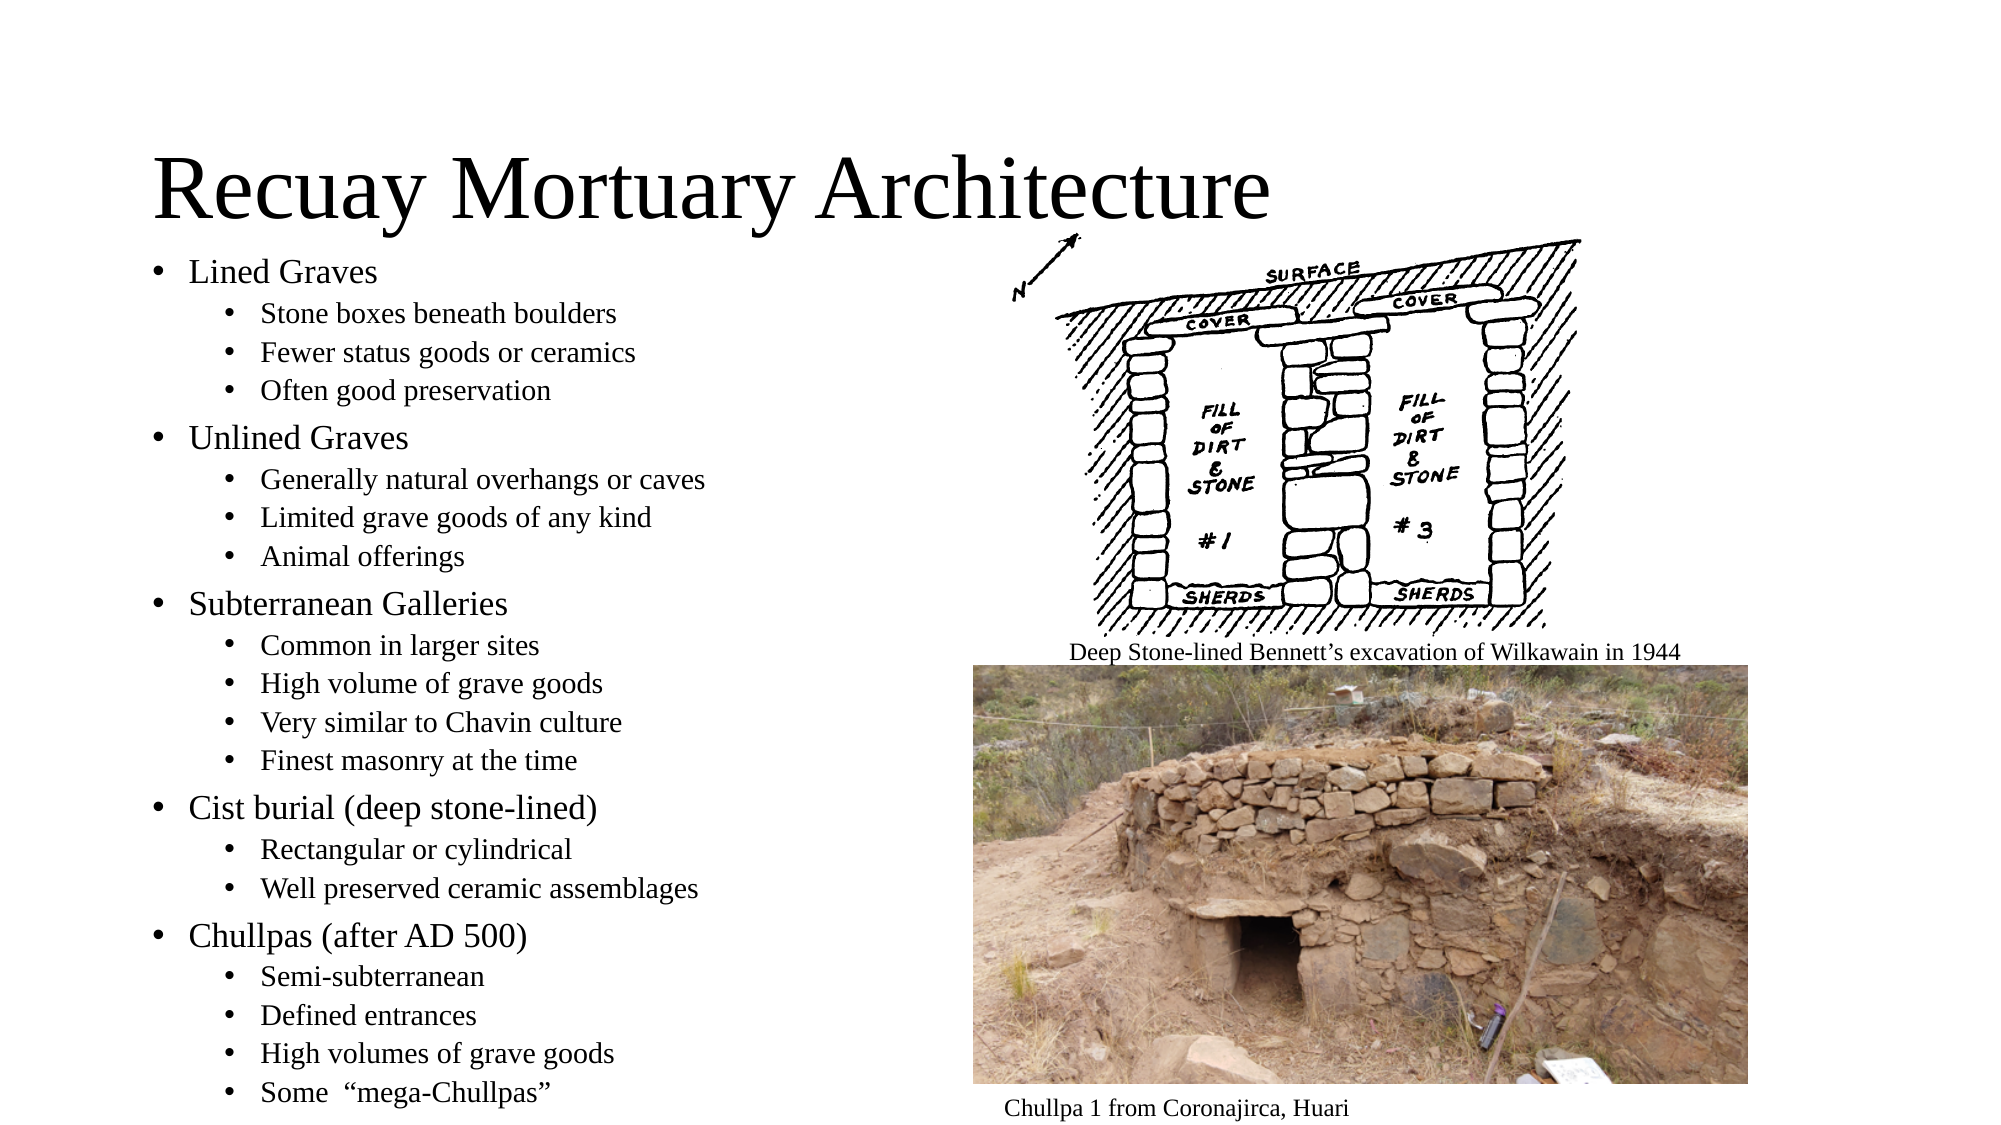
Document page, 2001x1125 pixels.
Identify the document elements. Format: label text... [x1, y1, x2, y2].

text_box Chullpa 1 from Coronajirca, Huari [989, 1084, 1732, 1125]
title Recuay Mortuary Architecture [137, 80, 1863, 298]
picture [973, 665, 1748, 1084]
picture [999, 202, 1605, 644]
list Lined Graves Stone boxes beneath boulders Fewer status goods or ceramics Often good preservation Unlined Graves Generally natural overhangs or caves Limited grave goods of any kind Animal offerings Subterranean Galleries Common in larger sites High volume of grave goods Very similar to Chavin culture Finest masonry at the time Cist burial (deep stone-lined) Rectangular or cylindrical Well preserved ceramic assemblages Chullpas (after AD 500) Semi-subterranean Defined entrances High volumes of grave goods Some “mega-Chullpas” [137, 246, 946, 1125]
text_box Deep Stone-lined Bennett’s excavation of Wilkawain in 1944 [1054, 627, 1748, 665]
